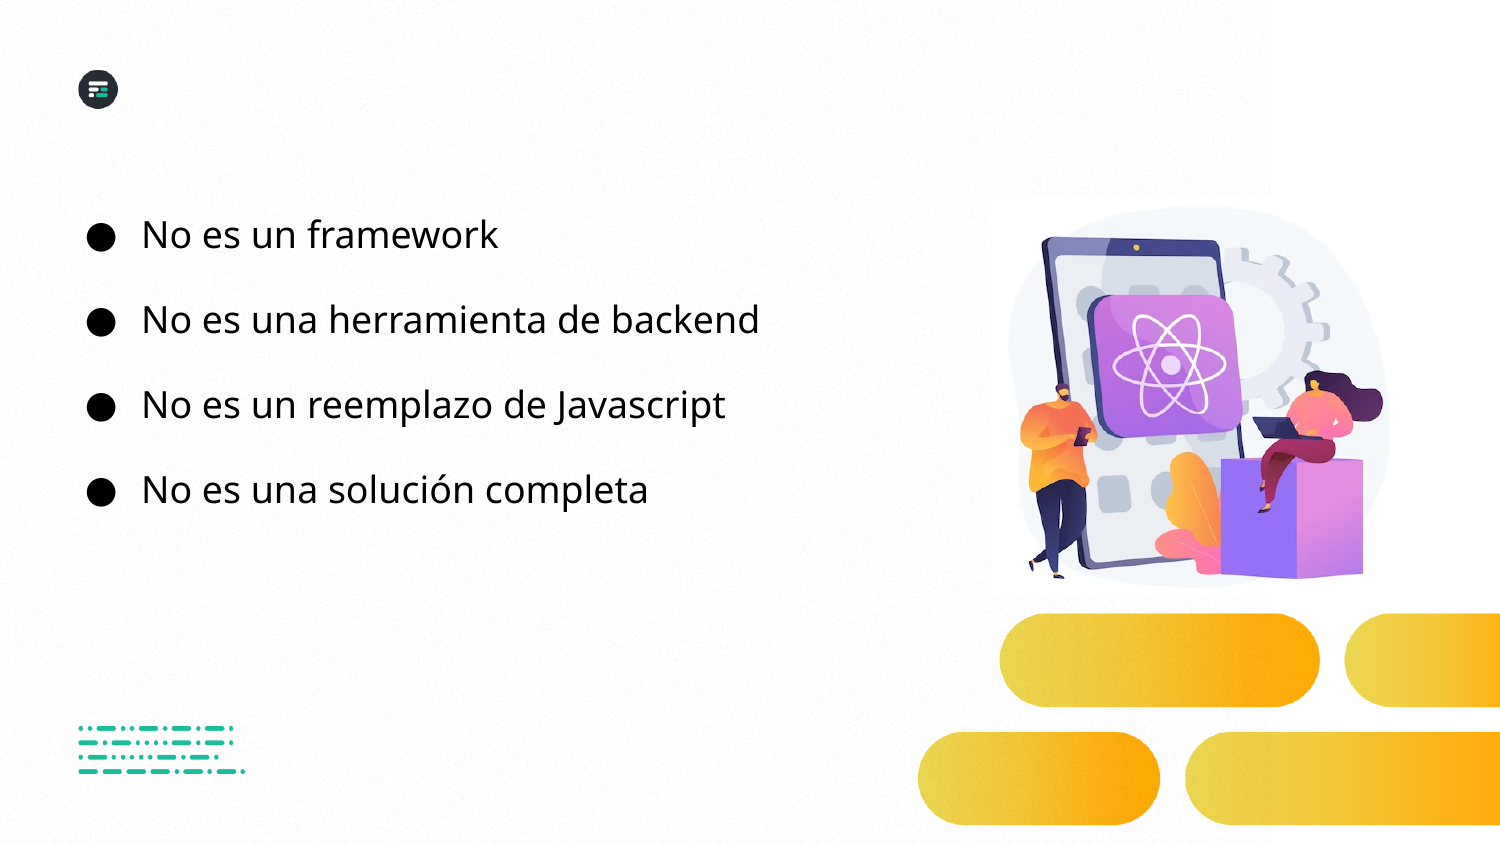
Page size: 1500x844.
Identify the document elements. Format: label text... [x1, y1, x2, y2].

picture [0, 0, 1500, 844]
list No es un framework No es una herramienta de backend No es un reemplazo de Javascript No es una solución completa [51, 189, 948, 750]
